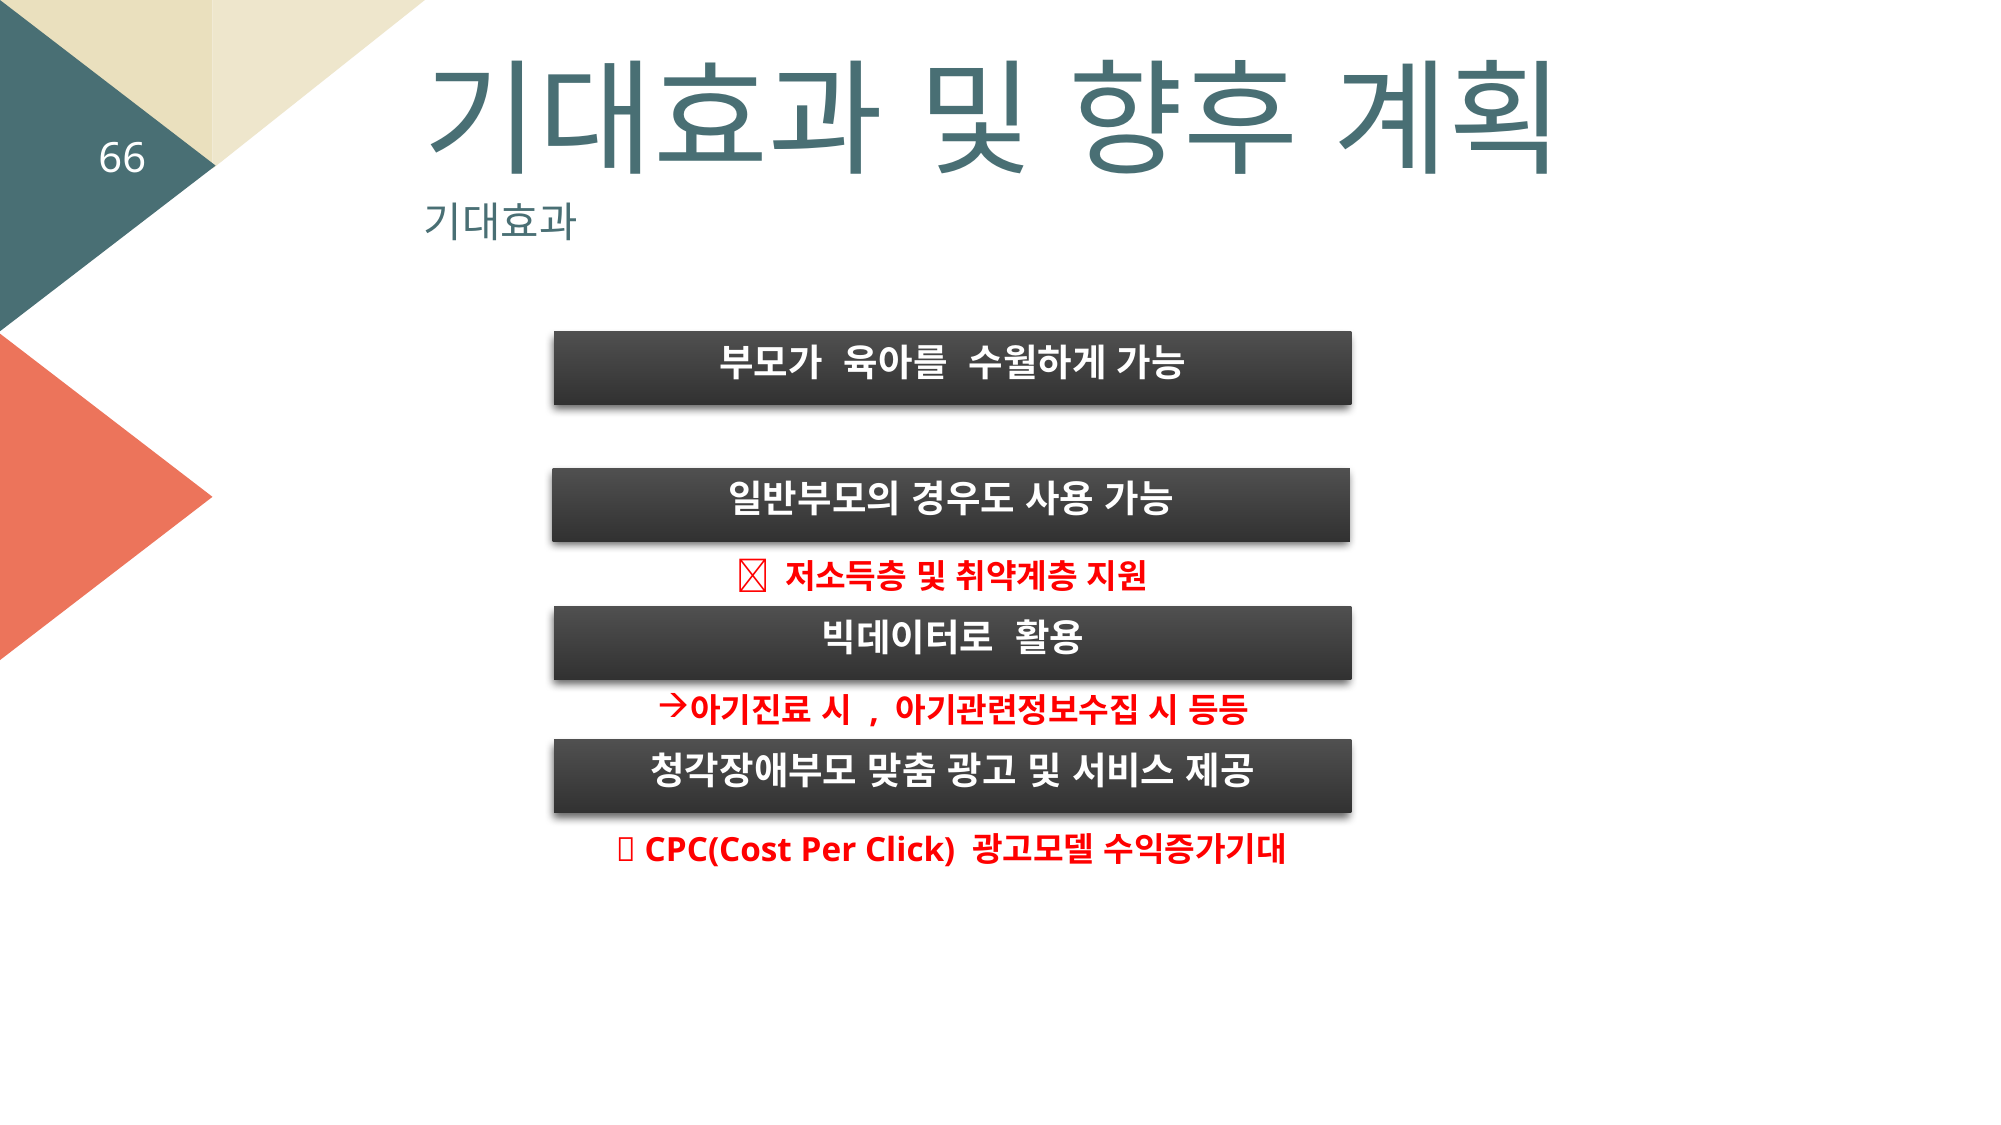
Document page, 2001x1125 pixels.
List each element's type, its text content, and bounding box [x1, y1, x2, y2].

text_box 기대효과 [408, 194, 929, 289]
text_box 66 [65, 129, 162, 189]
text_box 빅데이터로 활용 [554, 606, 1352, 680]
text_box  저소득층 및 취약계층 지원 [721, 547, 1164, 603]
text_box 부모가 육아를 수월하게 가능 [554, 331, 1352, 405]
text_box 청각장애부모 맞춤 광고 및 서비스 제공 [554, 739, 1352, 813]
text_box 일반부모의 경우도 사용 가능 [552, 468, 1350, 542]
text_box 기대효과 및 향후 계획 [408, 49, 1735, 243]
text_box  CPC(Cost Per Click) 광고모델 수익증가기대 [601, 820, 1302, 875]
text_box 아기진료 시 , 아기관련정보수집 시 등등 [642, 681, 1265, 737]
